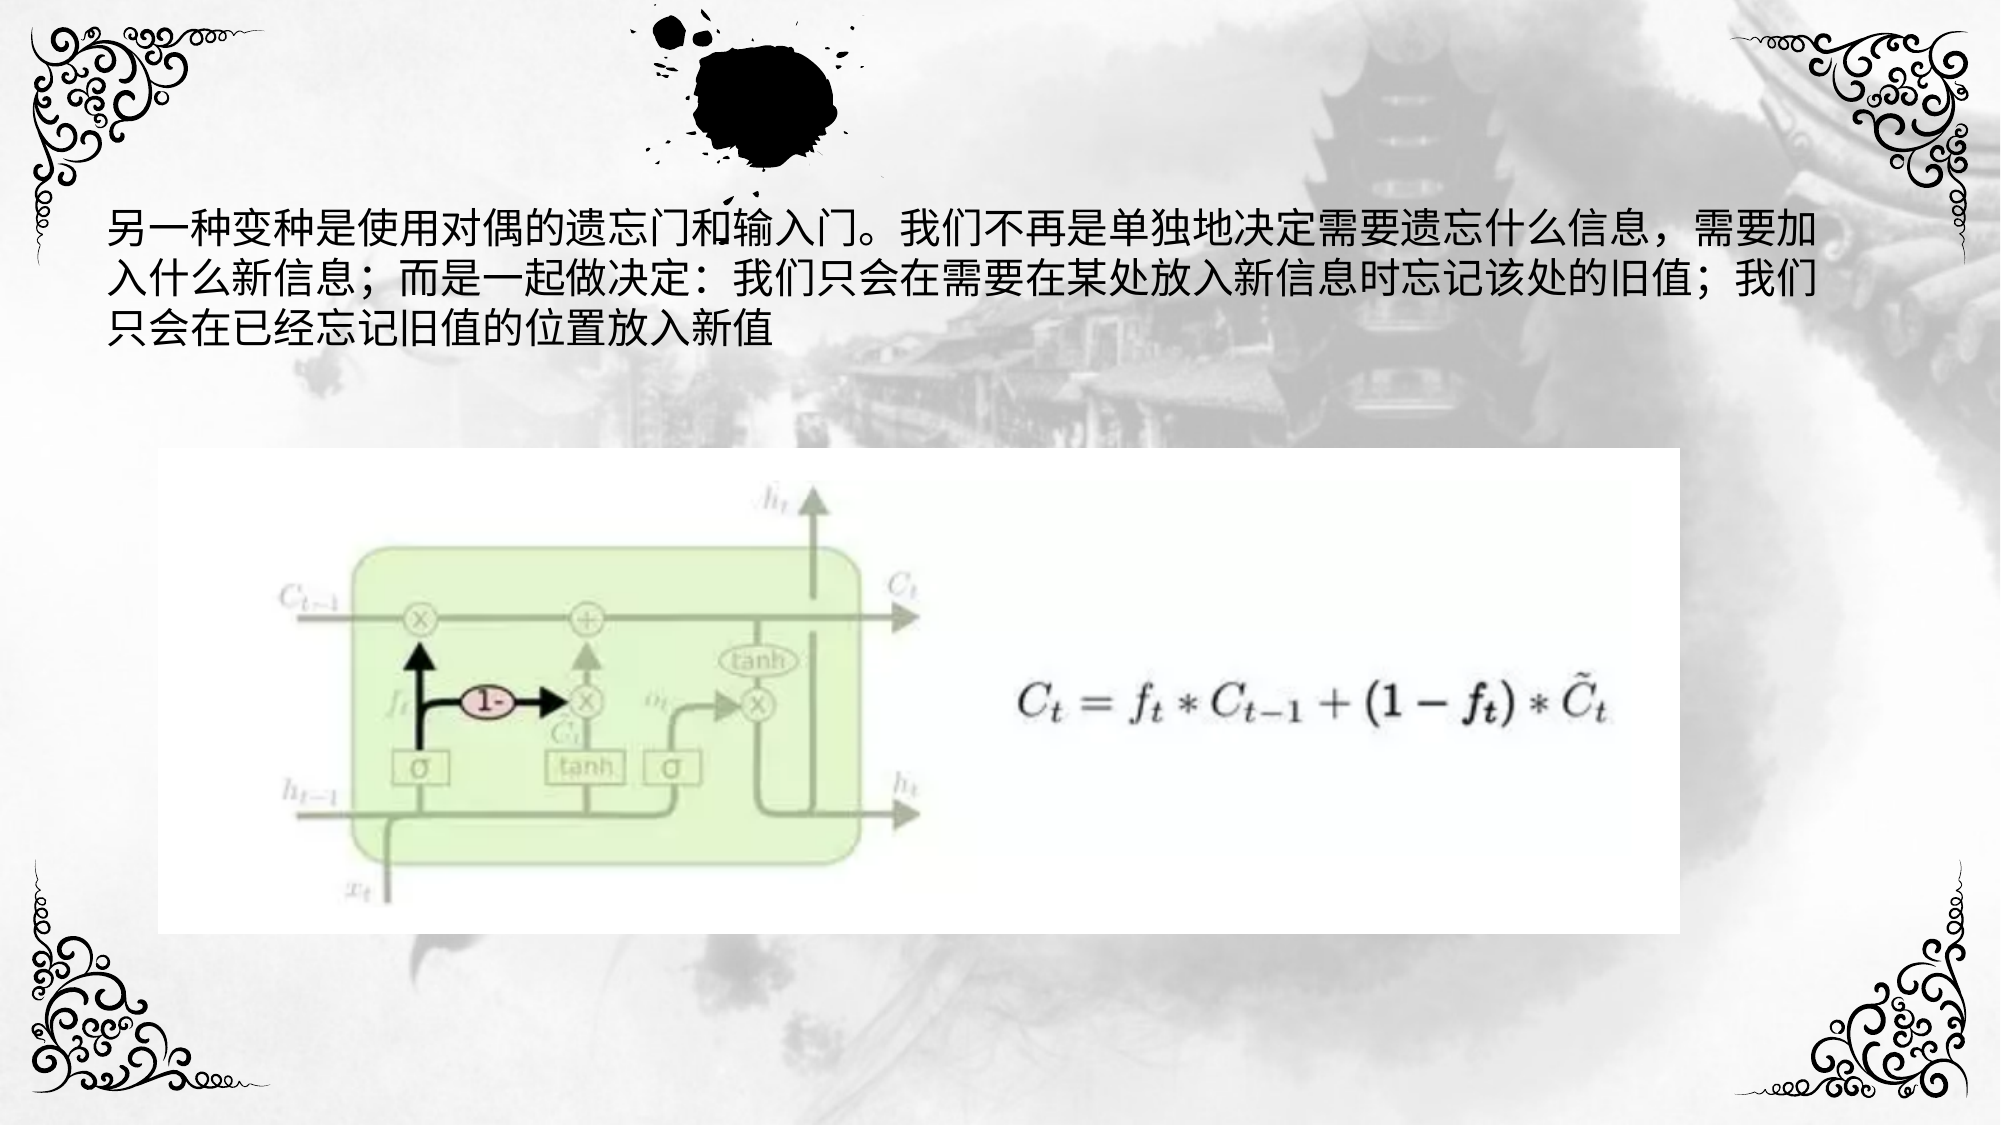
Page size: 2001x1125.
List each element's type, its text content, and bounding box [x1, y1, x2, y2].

text_box 另一种变种是使用对偶的遗忘门和输入门。我们不再是单独地决定需要遗忘什么信息，需要加入什么新信息；而是一起做决定：我们只会在需要在某处放入新信息时忘记该处的旧值；我们只会在已经忘记旧值的位置放入新值 [91, 194, 1872, 509]
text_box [628, 0, 1603, 266]
picture [0, 0, 2001, 1125]
